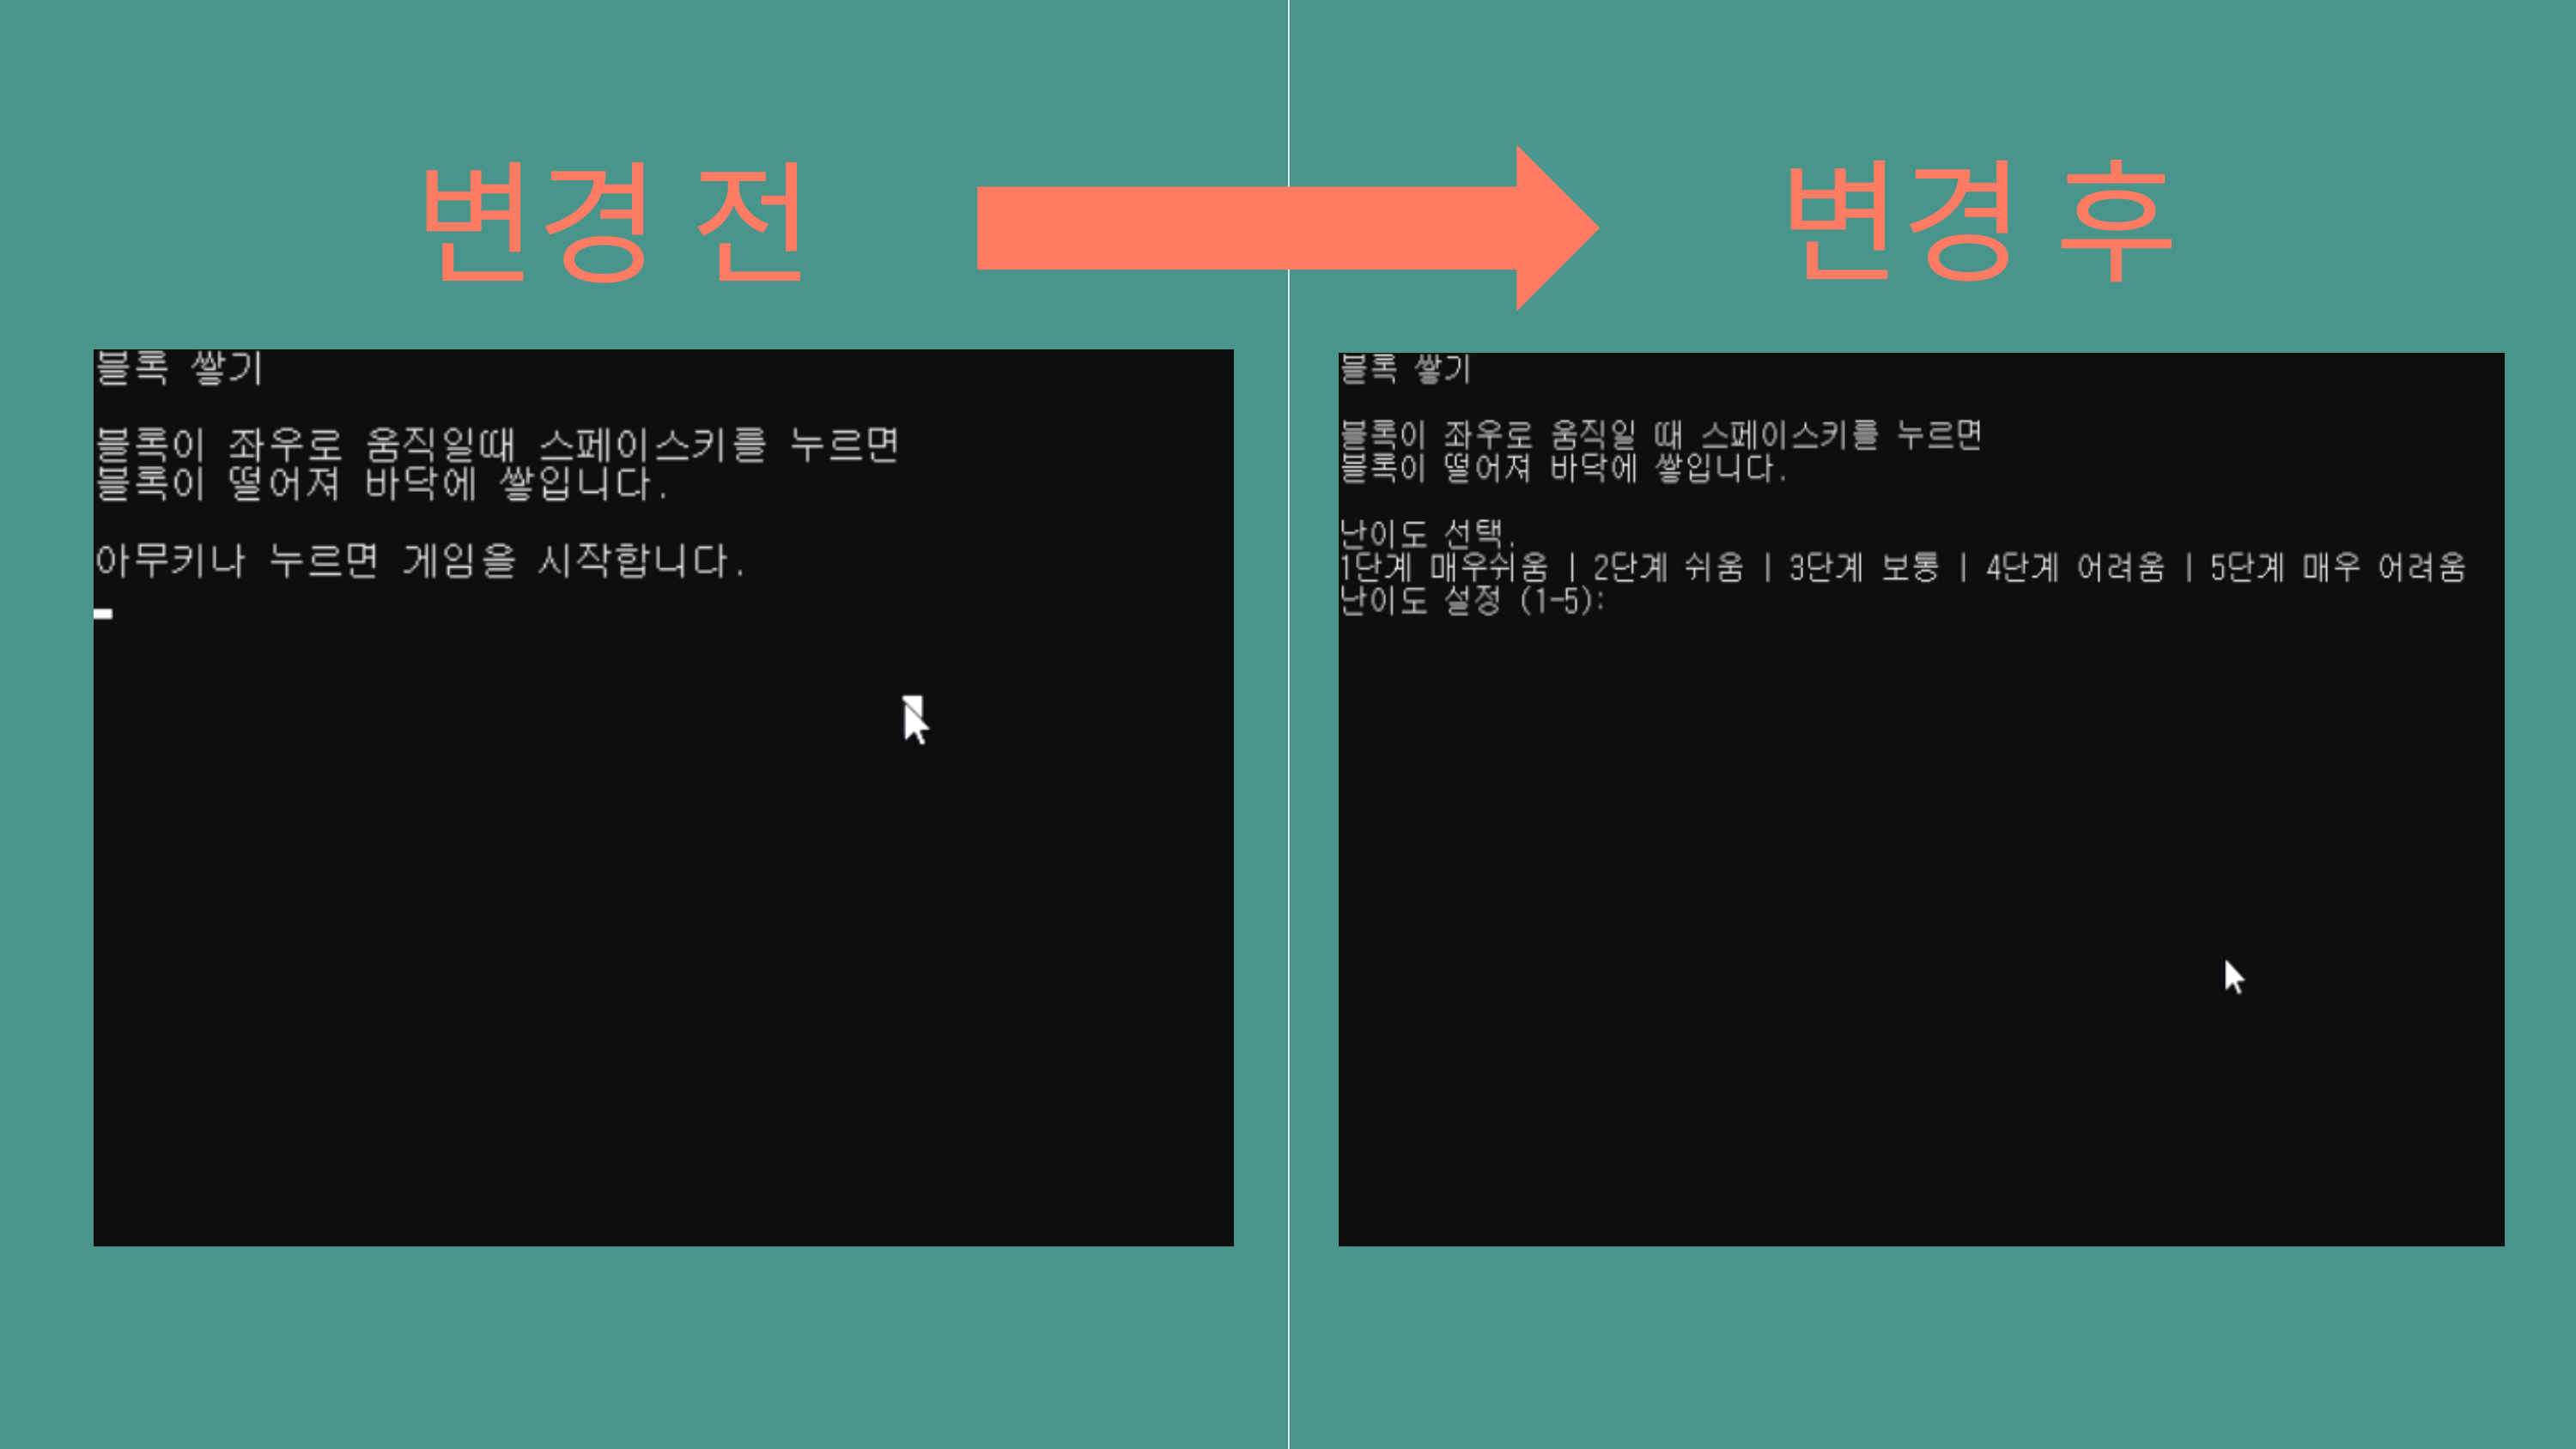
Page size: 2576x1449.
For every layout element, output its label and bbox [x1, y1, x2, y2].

text_box [93, 348, 1235, 1247]
text_box [1151, 185, 1473, 272]
text_box [1477, 137, 2481, 312]
text_box [112, 139, 1147, 307]
text_box [1338, 352, 2506, 1247]
